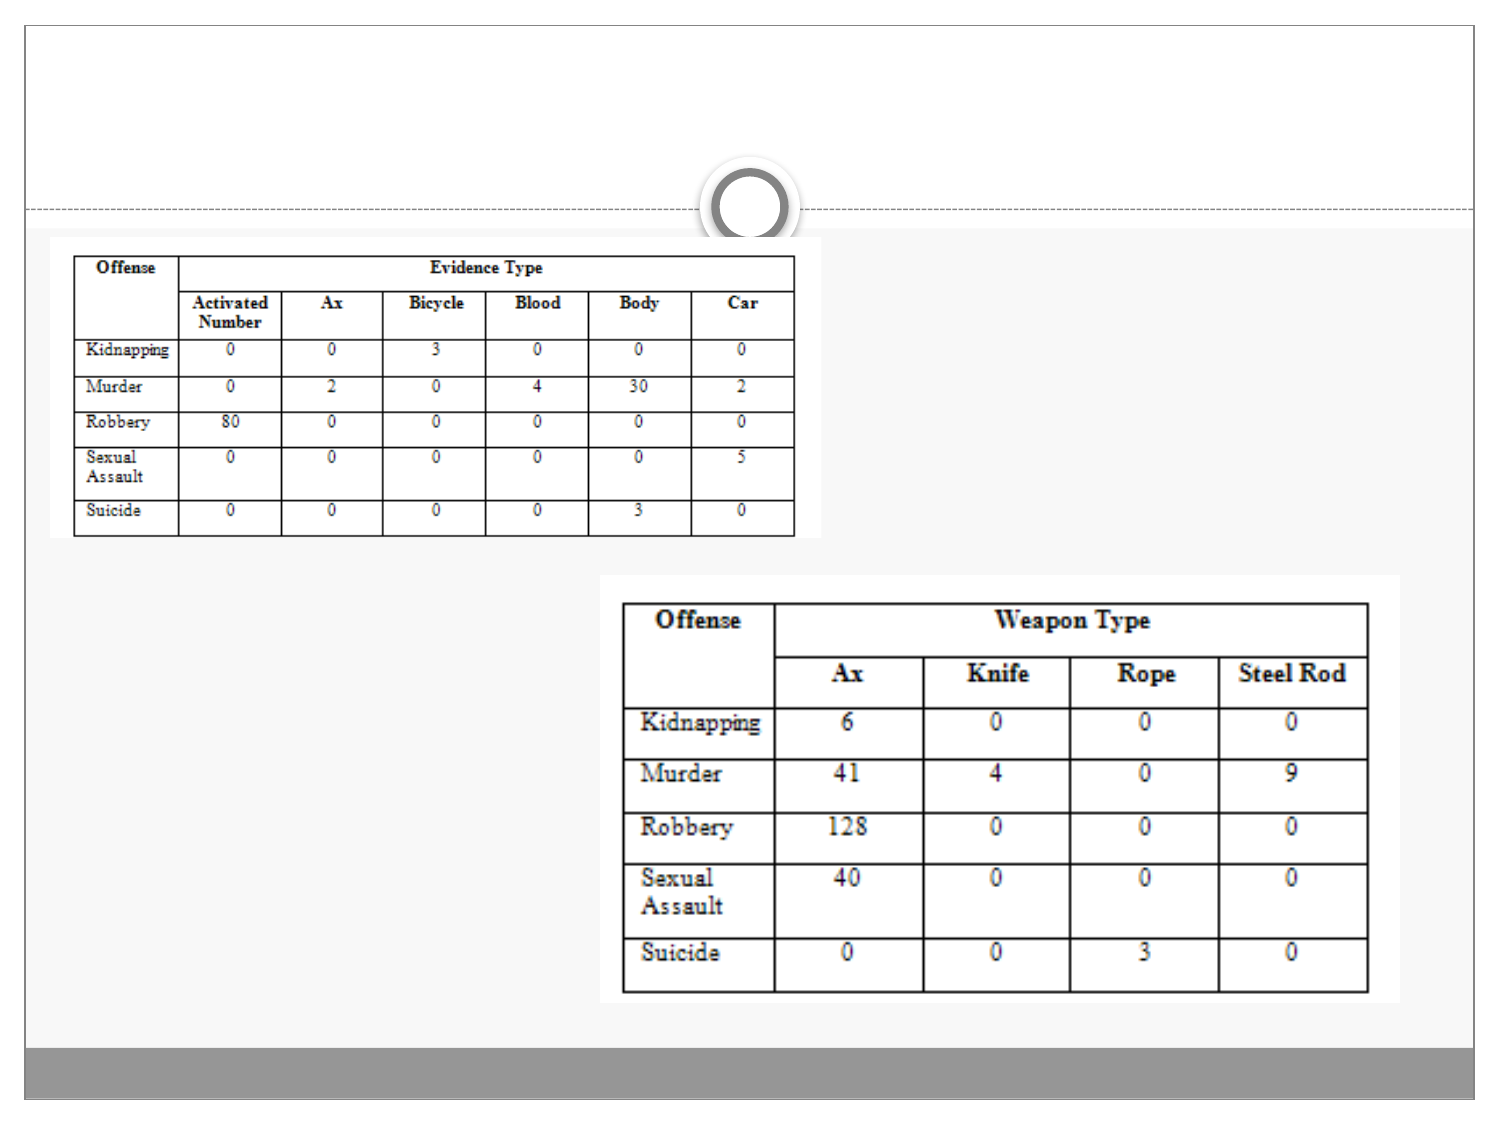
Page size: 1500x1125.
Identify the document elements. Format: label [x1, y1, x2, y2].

picture [599, 574, 1401, 1004]
list [49, 237, 822, 538]
